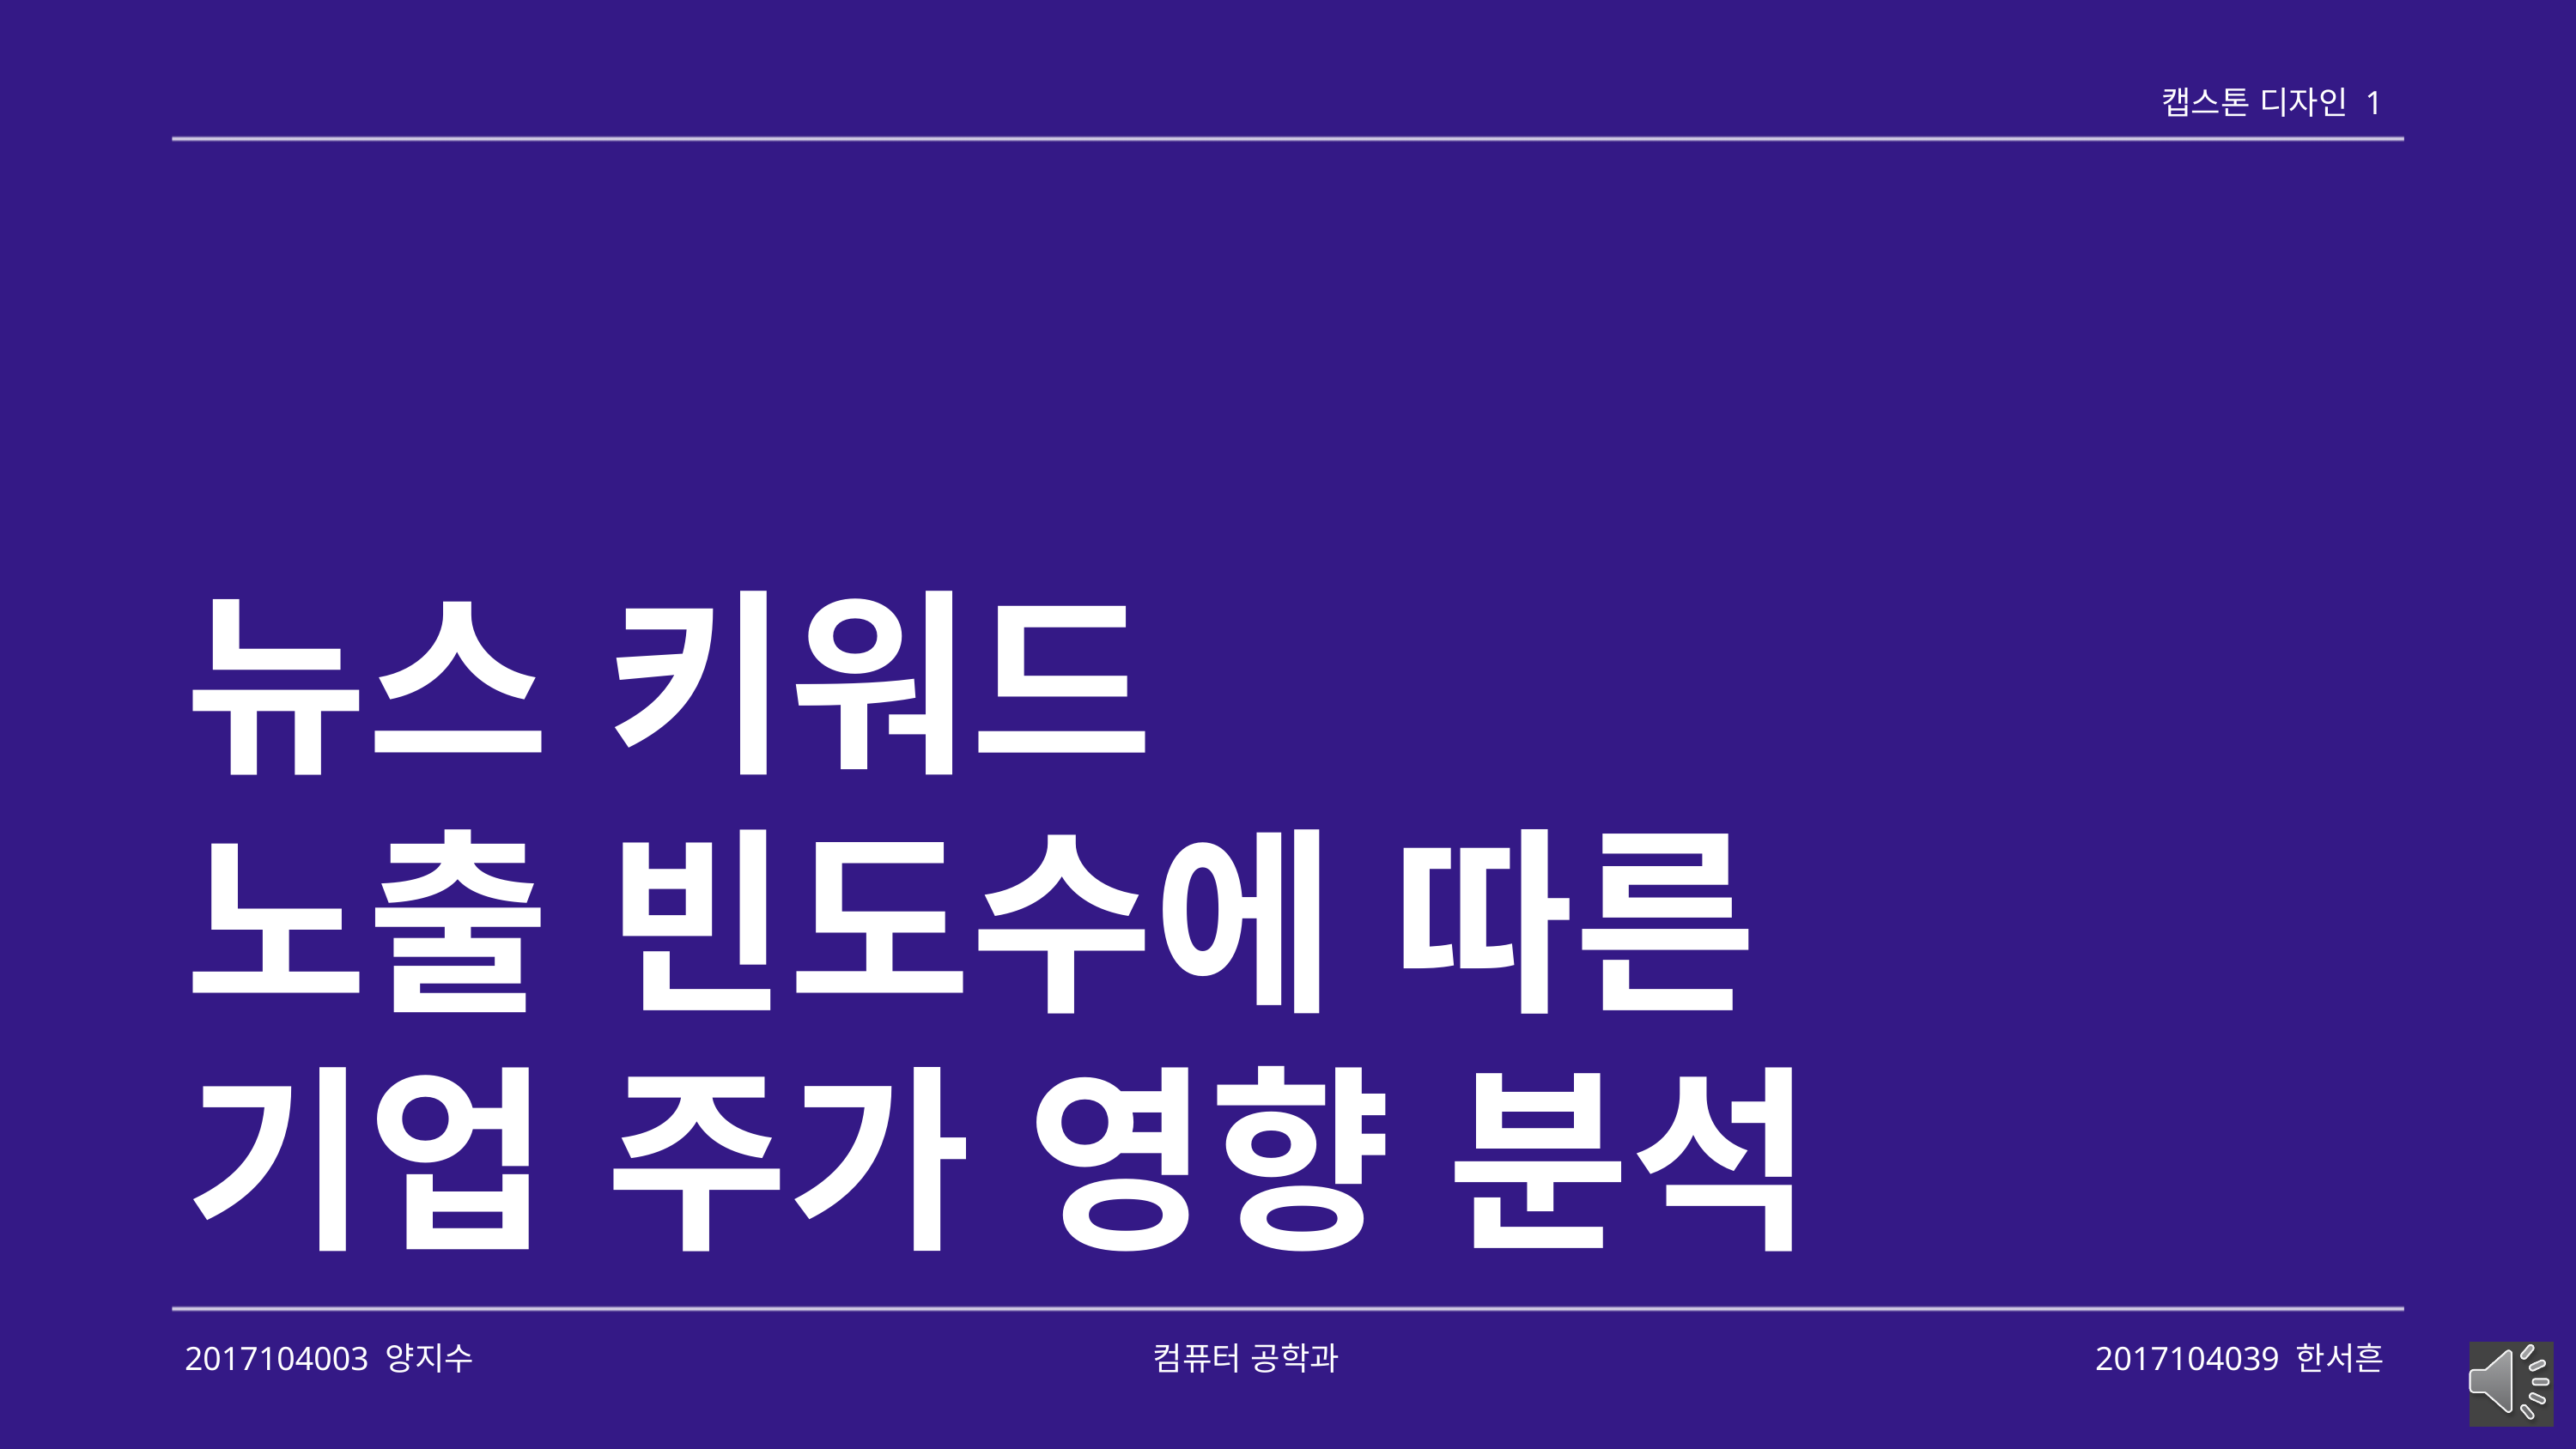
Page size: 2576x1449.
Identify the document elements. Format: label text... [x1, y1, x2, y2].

picture [171, 132, 2404, 146]
text_box 뉴스 키워드 노출 빈도수에 따른 기업 주가 영향 분석 [172, 1325, 2005, 1449]
text_box 컴퓨터 공학과 [1038, 1331, 1455, 1380]
text_box 캡스톤 디자인 1 [1835, 76, 2397, 124]
text_box 2017104003 양지수 [172, 1331, 534, 1380]
picture [2468, 1341, 2555, 1428]
picture [171, 1302, 2404, 1315]
text_box 뉴스 키워드 노출 빈도수에 따른 기업 주가 영향 분석 [172, 552, 2005, 1300]
text_box 2017104039 한서흔 [2071, 1331, 2398, 1380]
